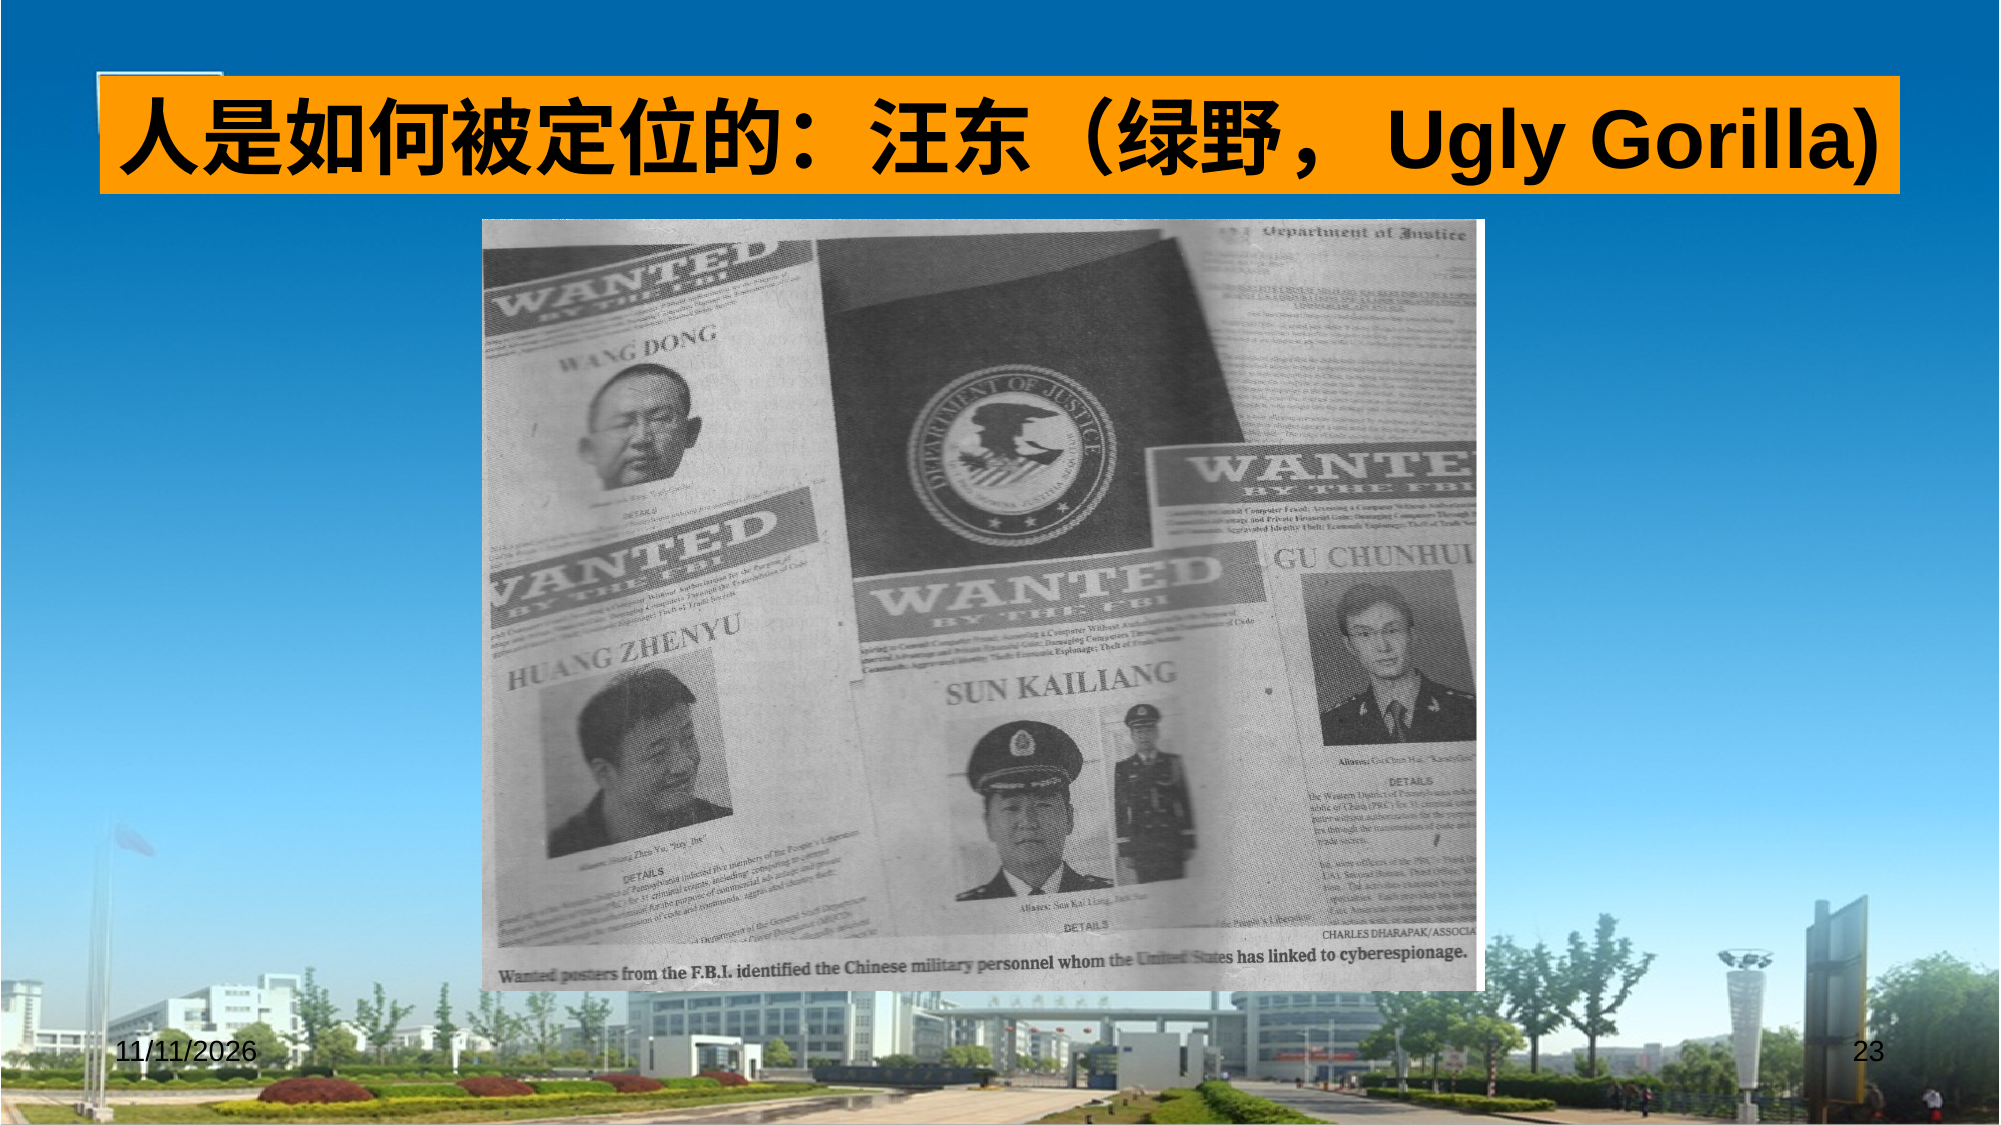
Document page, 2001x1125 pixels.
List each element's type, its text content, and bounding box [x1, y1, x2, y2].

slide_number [99, 1024, 567, 1103]
picture [0, 0, 2001, 1125]
slide_number 23 [1433, 1024, 1901, 1103]
title 人是如何被定位的：汪东（绿野，Ugly Gorilla) [99, 75, 1901, 195]
